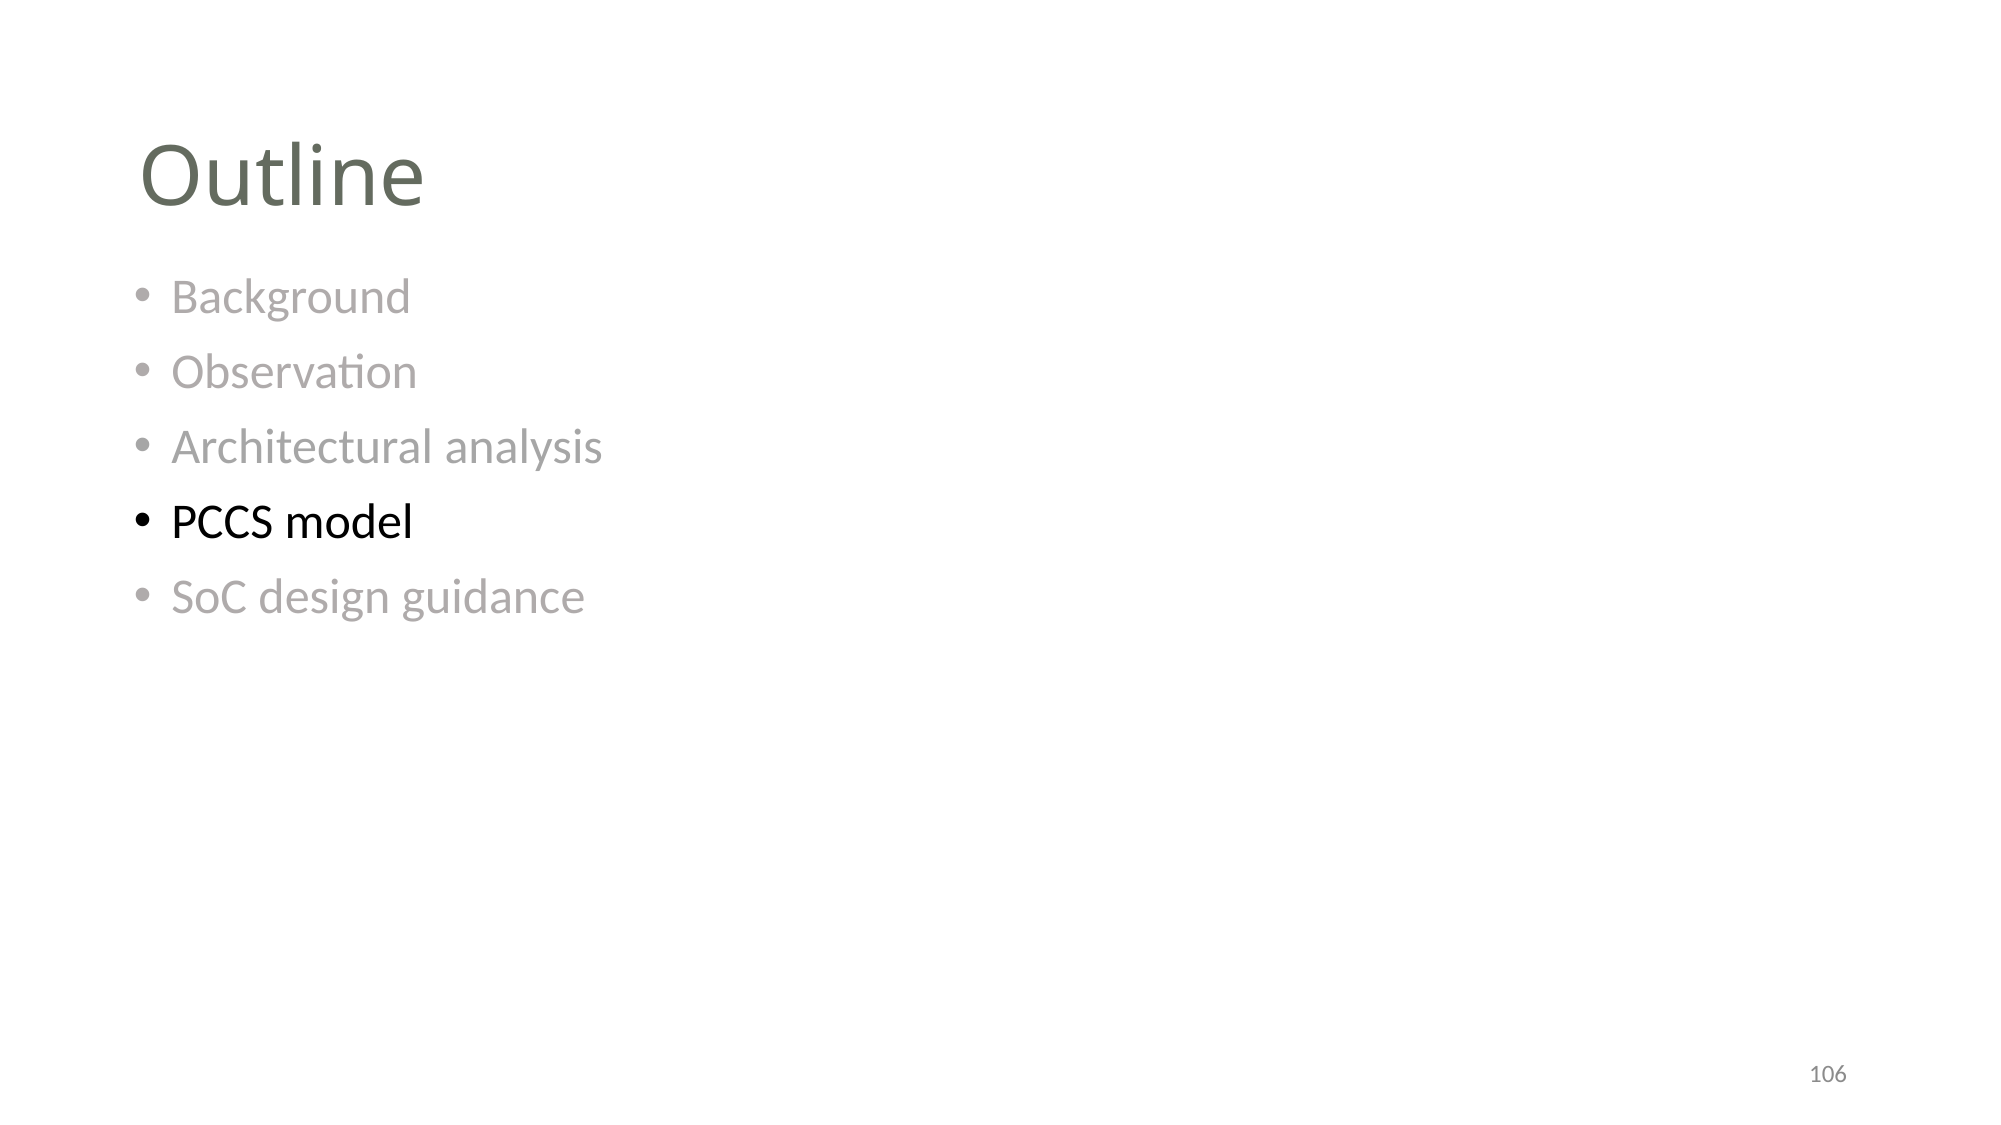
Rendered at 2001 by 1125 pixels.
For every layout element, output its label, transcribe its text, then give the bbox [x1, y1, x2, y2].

text_box Background Observation Architectural analysis PCCS model SoC design guidance [118, 263, 1967, 689]
title Outline [123, 59, 2000, 298]
slide_number 106 [1412, 1042, 1863, 1103]
